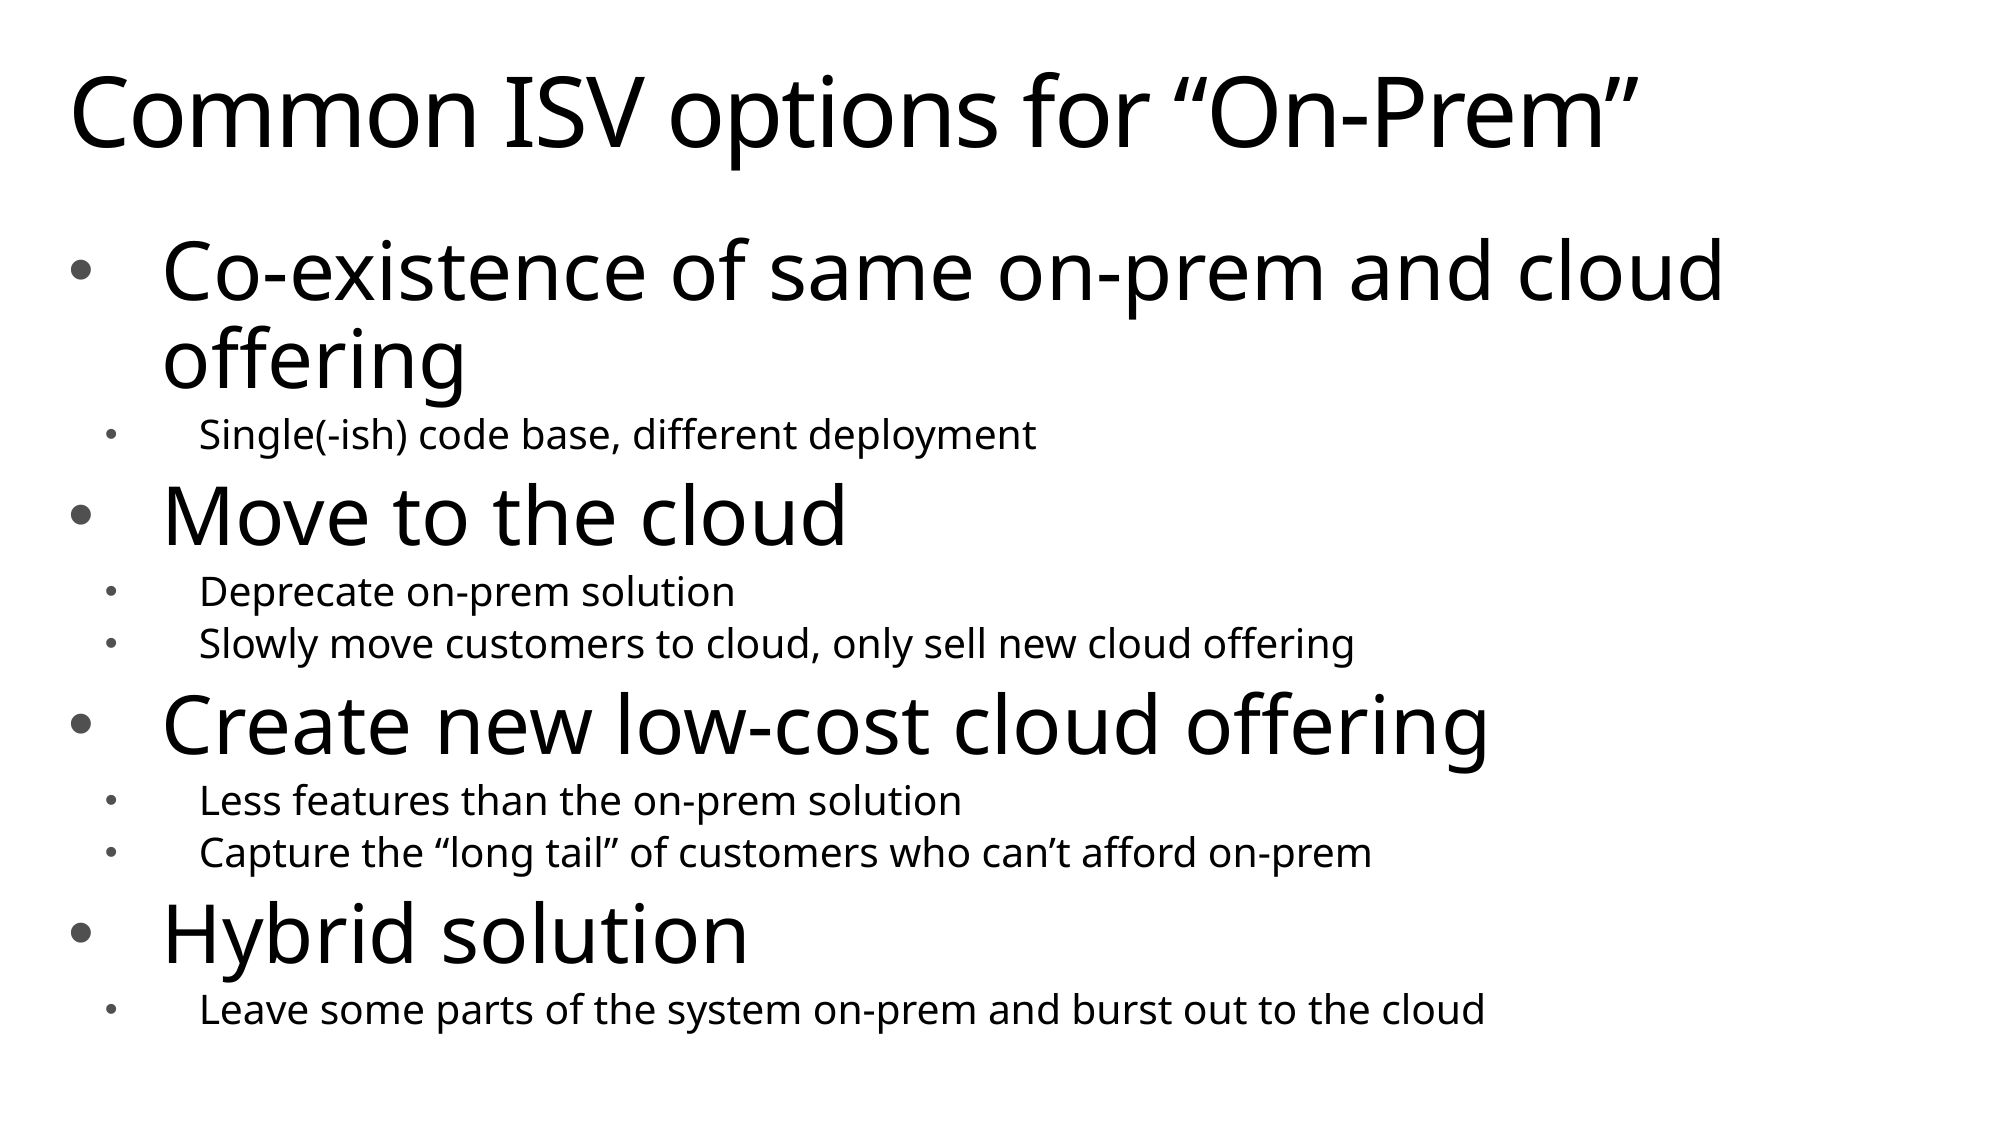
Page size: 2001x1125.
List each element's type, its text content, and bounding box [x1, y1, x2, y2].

title Common ISV options for “On-Prem” [44, 47, 1957, 196]
list Co-existence of same on-prem and cloud offering Single(-ish) code base, different deployment Move to the cloud Deprecate on-prem solution Slowly move customers to cloud, only sell new cloud offering Create new low-cost cloud offering Less features than the on-prem solution Capture the “long tail” of customers who can’t afford on-prem Hybrid solution Leave some parts of the system on-prem and burst out to the cloud [44, 215, 1956, 1087]
